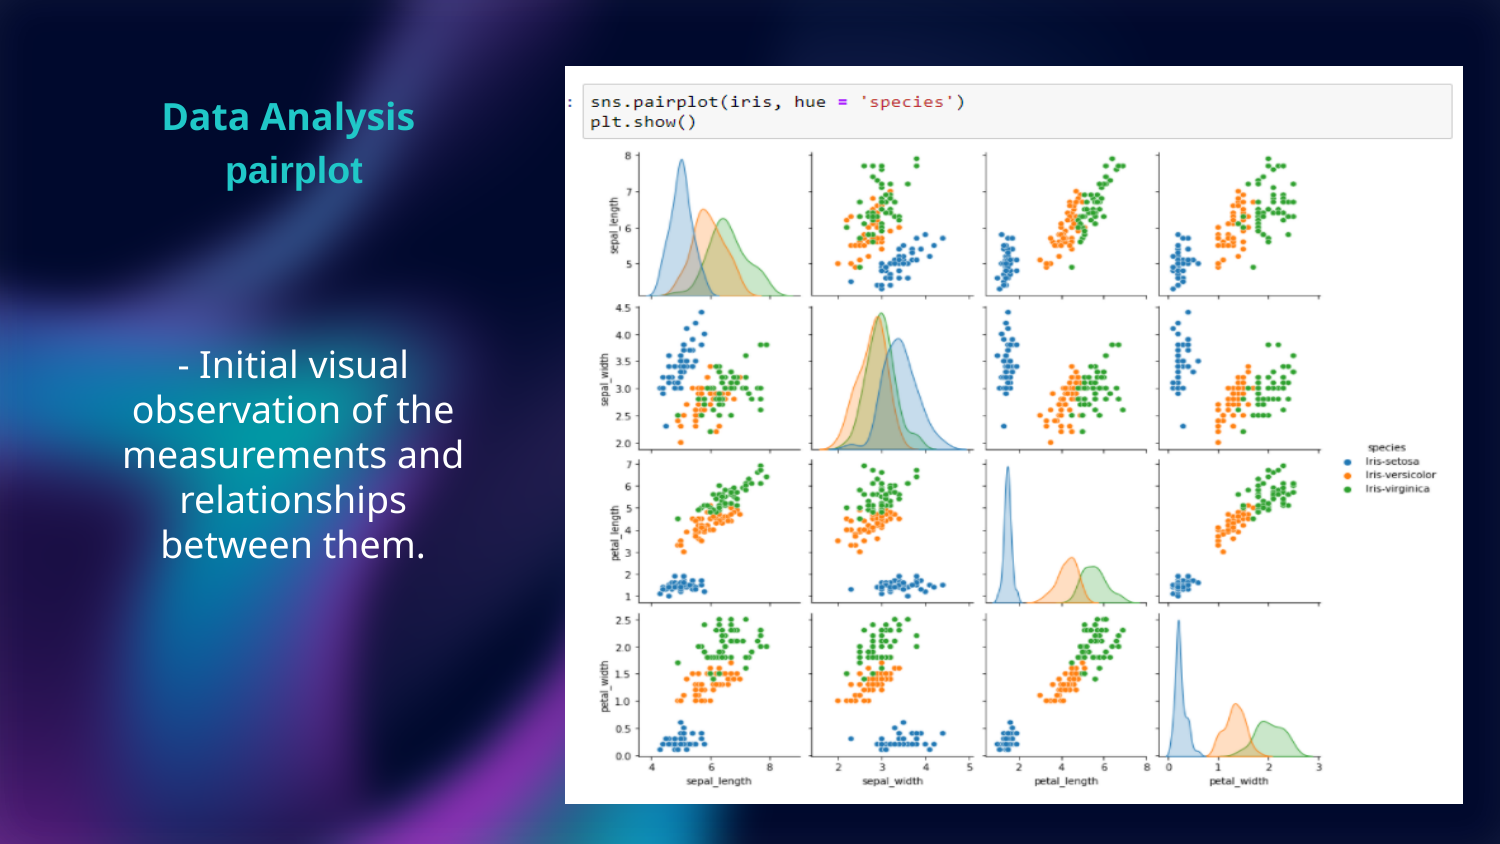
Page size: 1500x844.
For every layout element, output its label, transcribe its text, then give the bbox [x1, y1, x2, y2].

title - Initial visual observation of the measurements and relationships between them. [100, 340, 487, 614]
title Data Analysis [90, 42, 487, 190]
picture [0, 0, 1500, 844]
text_box pairplot [210, 138, 560, 199]
